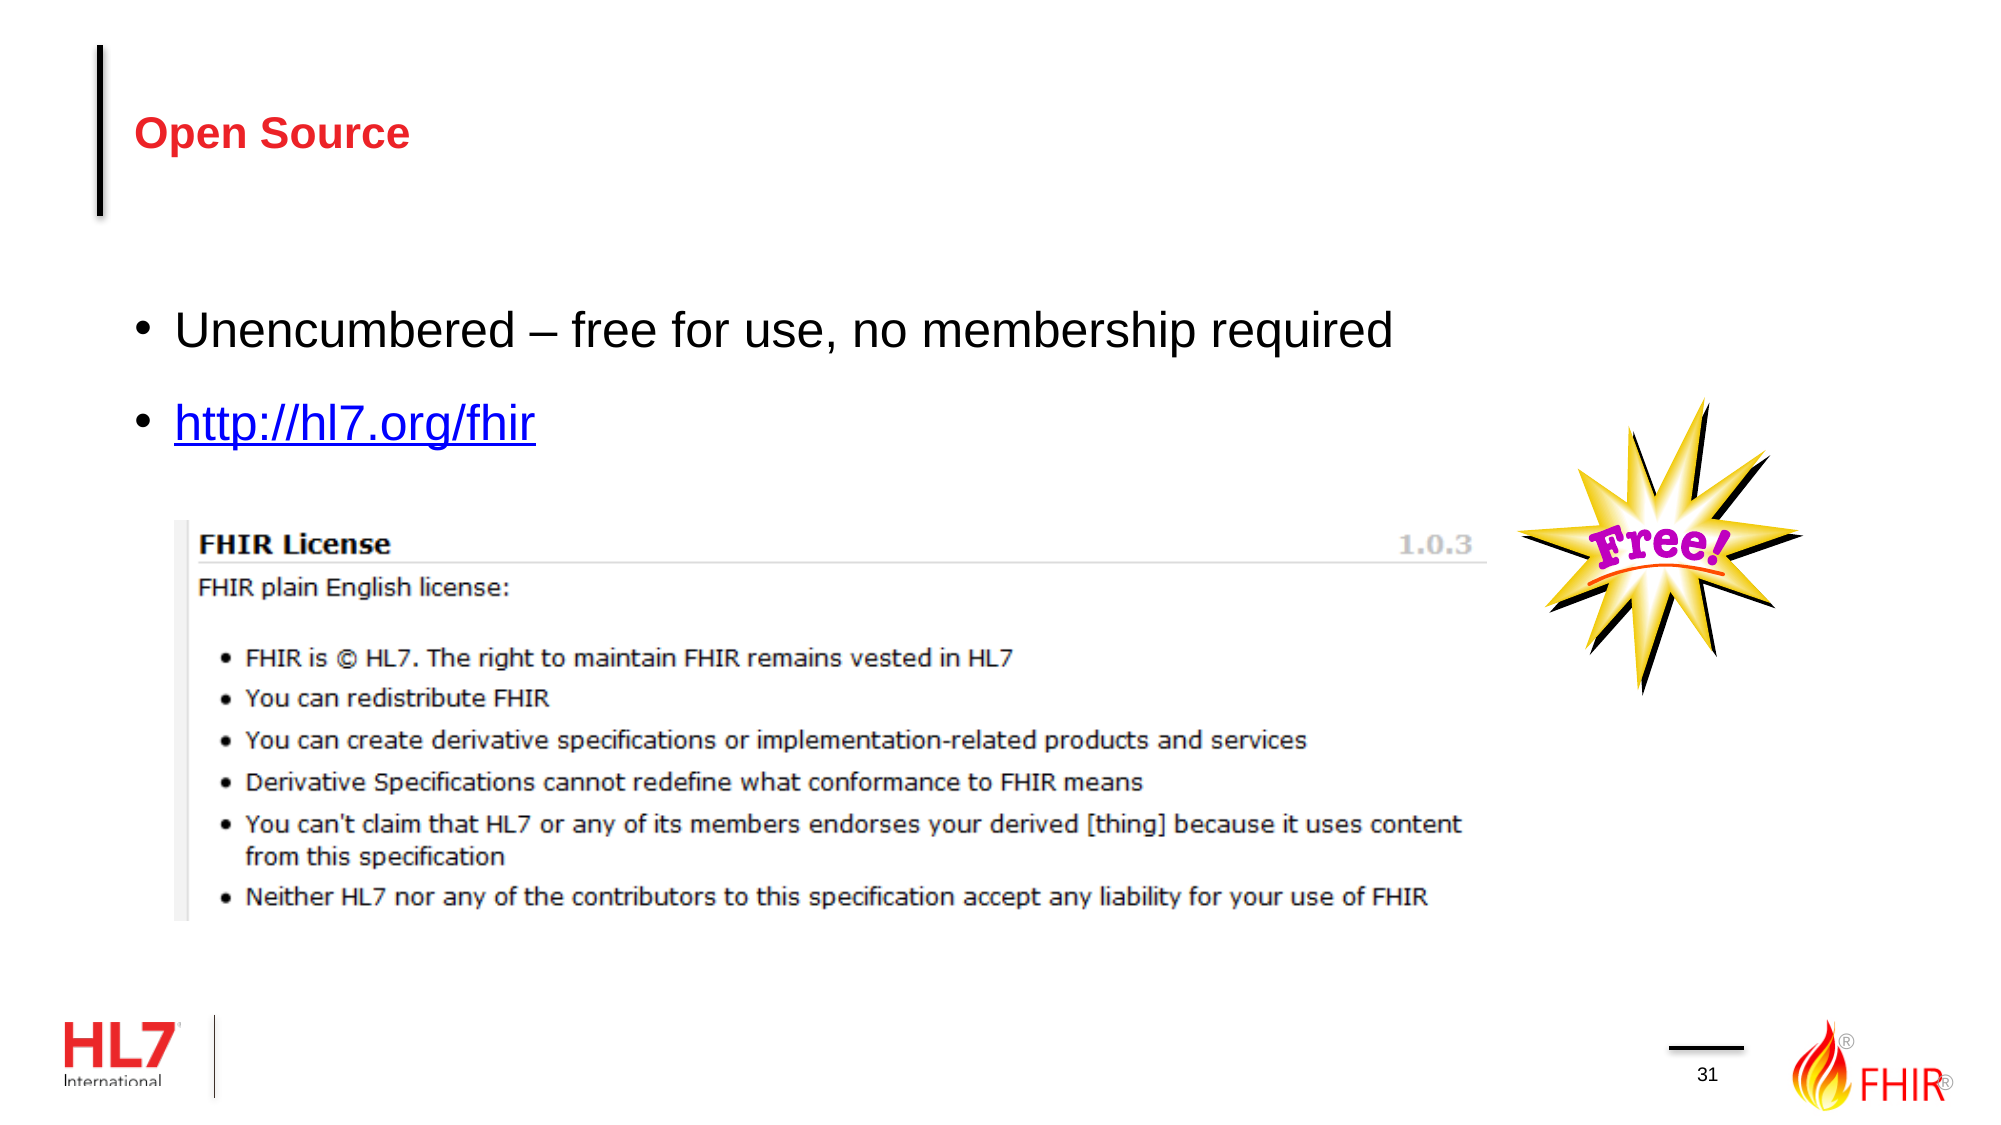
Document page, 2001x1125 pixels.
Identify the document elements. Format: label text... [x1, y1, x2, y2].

picture [1516, 396, 1804, 696]
title Open Source [134, 45, 1935, 217]
picture [174, 520, 1487, 921]
slide_number 31 [1678, 1048, 1738, 1086]
list Unencumbered – free for use, no membership required http://hl7.org/fhir [134, 297, 1456, 796]
picture [1785, 1014, 1951, 1116]
